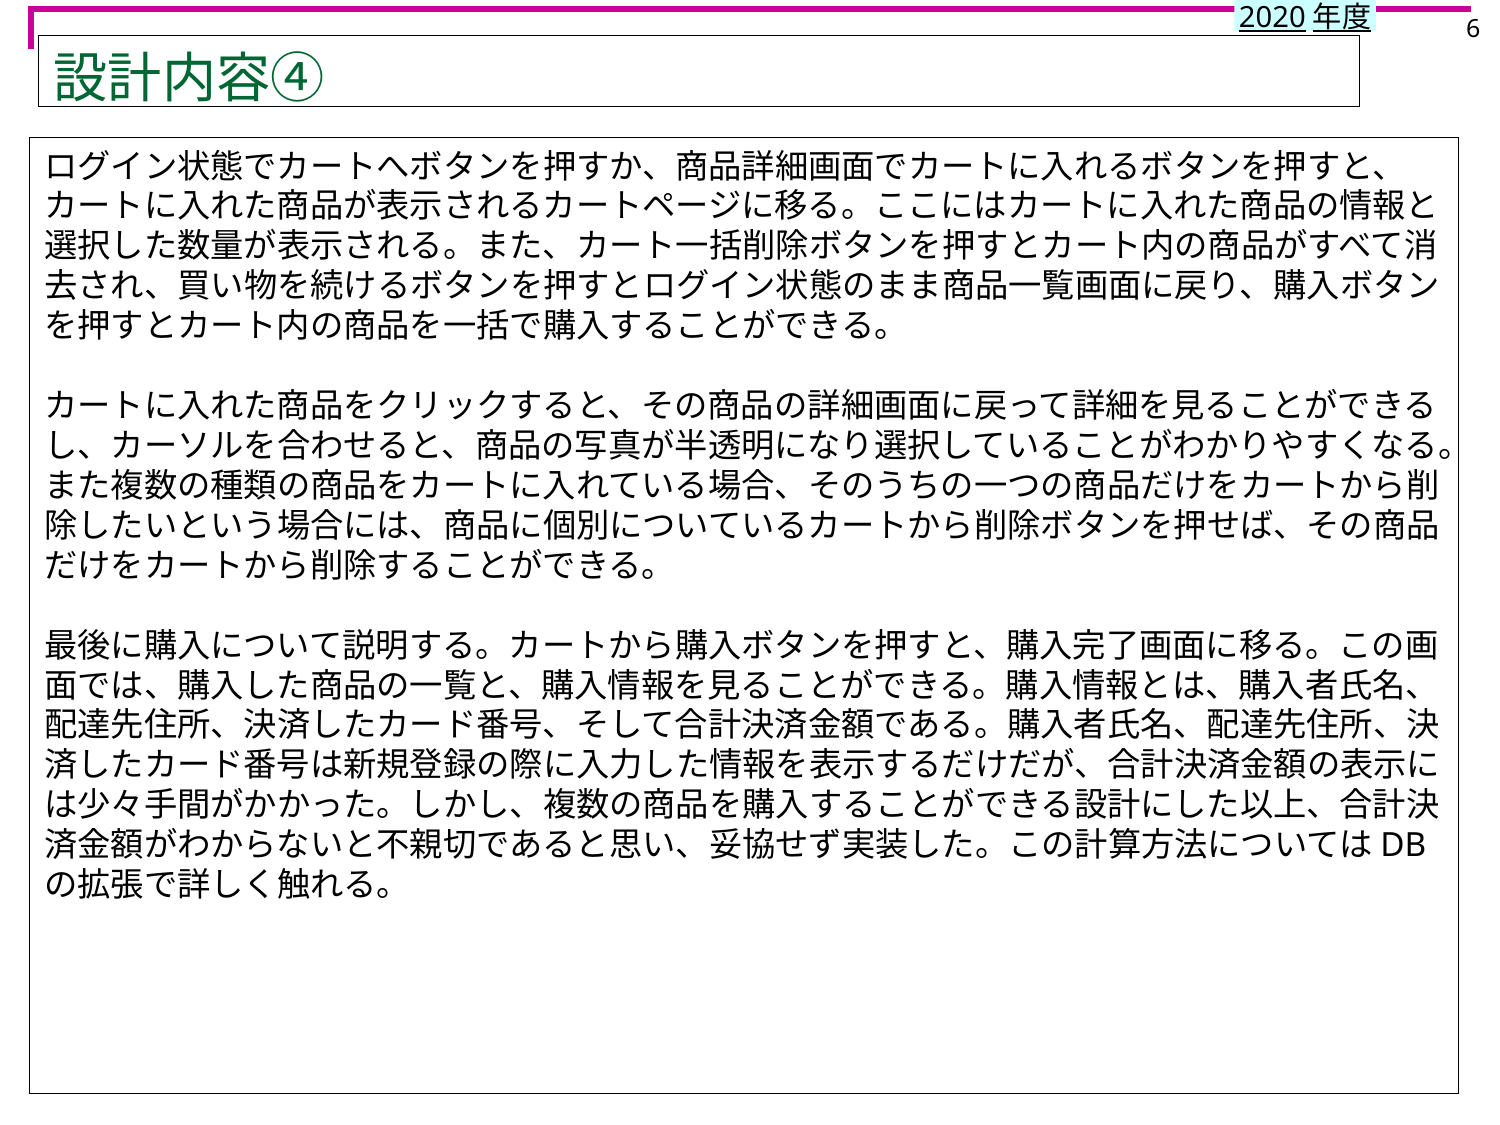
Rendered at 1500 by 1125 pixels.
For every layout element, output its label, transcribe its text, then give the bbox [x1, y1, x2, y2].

title 設計内容④ [38, 35, 1360, 107]
list ログイン状態でカートへボタンを押すか、商品詳細画面でカートに入れるボタンを押すと、カートに入れた商品が表示されるカートページに移る。ここにはカートに入れた商品の情報と選択した数量が表示される。また、カート一括削除ボタンを押すとカート内の商品がすべて消去され、買い物を続けるボタンを押すとログイン状態のまま商品一覧画面に戻り、購入ボタンを押すとカート内の商品を一括で購入することができる。 カートに入れた商品をクリックすると、その商品の詳細画面に戻って詳細を見ることができるし、カーソルを合わせると、商品の写真が半透明になり選択していることがわかりやすくなる。また複数の種類の商品をカートに入れている場合、そのうちの一つの商品だけをカートから削除したいという場合には、商品に個別についているカートから削除ボタンを押せば、その商品だけをカートから削除することができる。 最後に購入について説明する。カートから購入ボタンを押すと、購入完了画面に移る。この画面では、購入した商品の一覧と、購入情報を見ることができる。購入情報とは、購入者氏名、配達先住所、決済したカード番号、そして合計決済金額である。購入者氏名、配達先住所、決済したカード番号は新規登録の際に入力した情報を表示するだけだが、合計決済金額の表示には少々手間がかかった。しかし、複数の商品を購入することができる設計にした以上、合計決済金額がわからないと不親切であると思い、妥協せず実装した。この計算方法についてはDBの拡張で詳しく触れる。 [29, 137, 1459, 1094]
slide_number 6 [1372, 12, 1496, 55]
